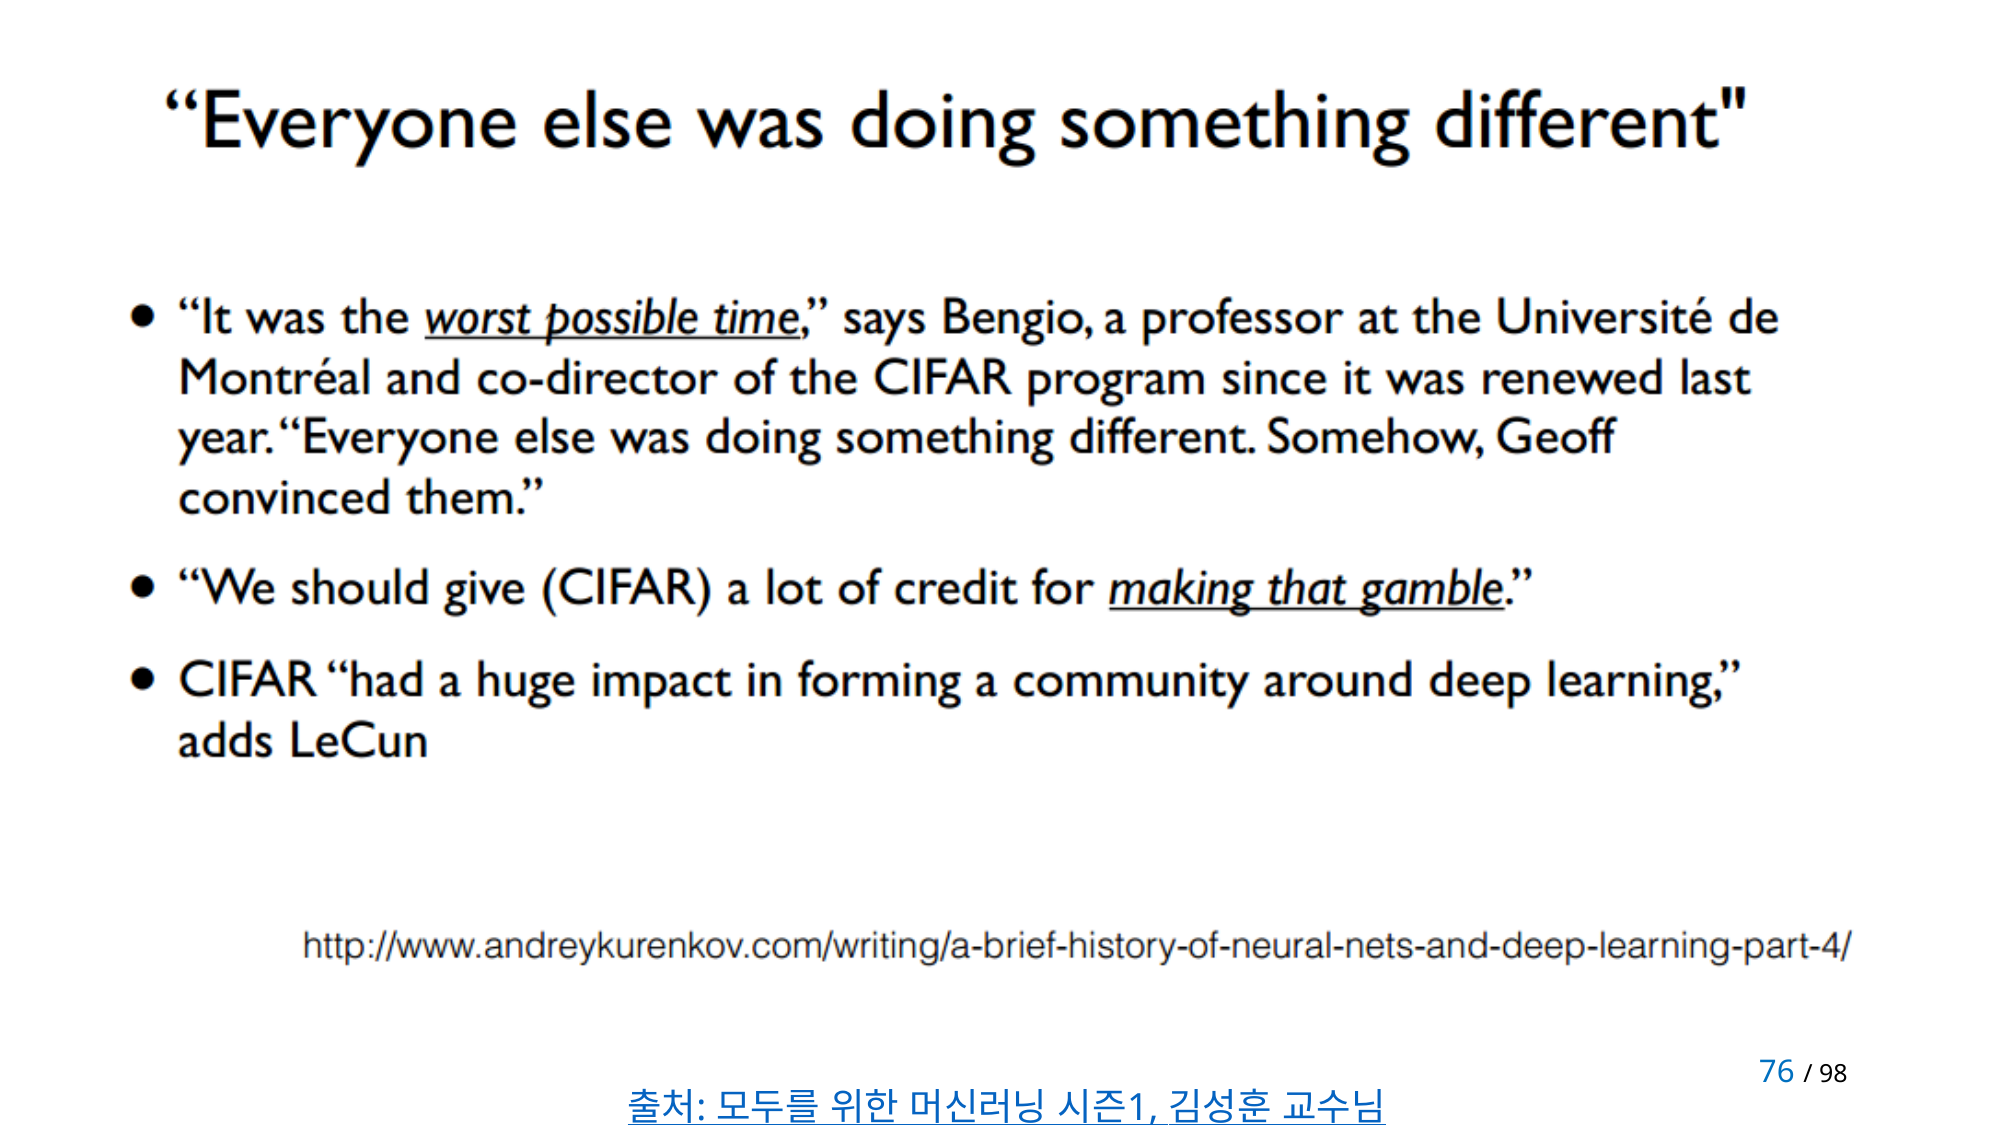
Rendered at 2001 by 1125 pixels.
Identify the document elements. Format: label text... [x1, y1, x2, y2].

slide_number 76 / 98 [1412, 1042, 1863, 1103]
picture [92, 74, 1863, 971]
text_box 출처: 모두를 위한 머신러닝 시즌1, 김성훈 교수님 [612, 1075, 1740, 1125]
